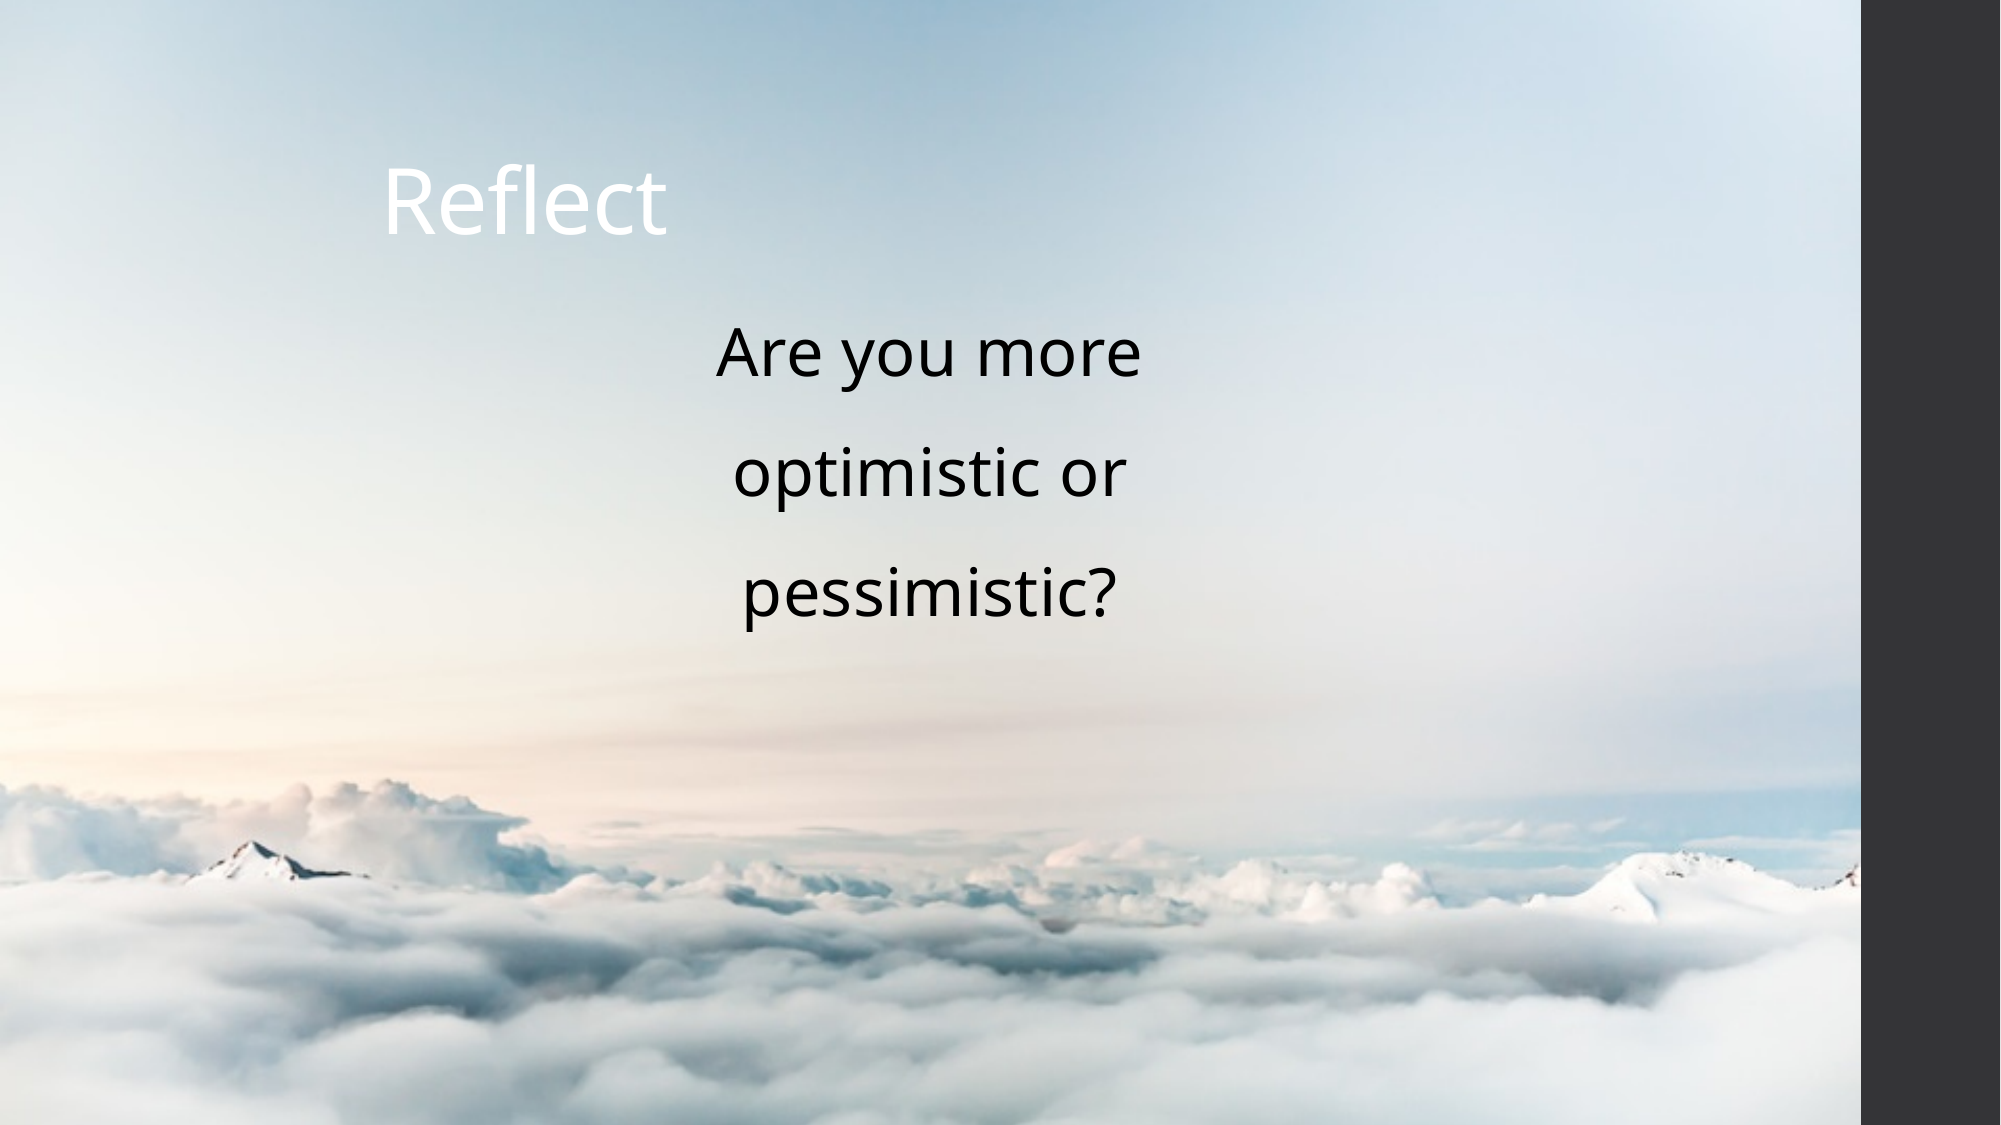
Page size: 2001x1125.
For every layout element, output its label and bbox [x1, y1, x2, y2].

list [0, 0, 1861, 1125]
